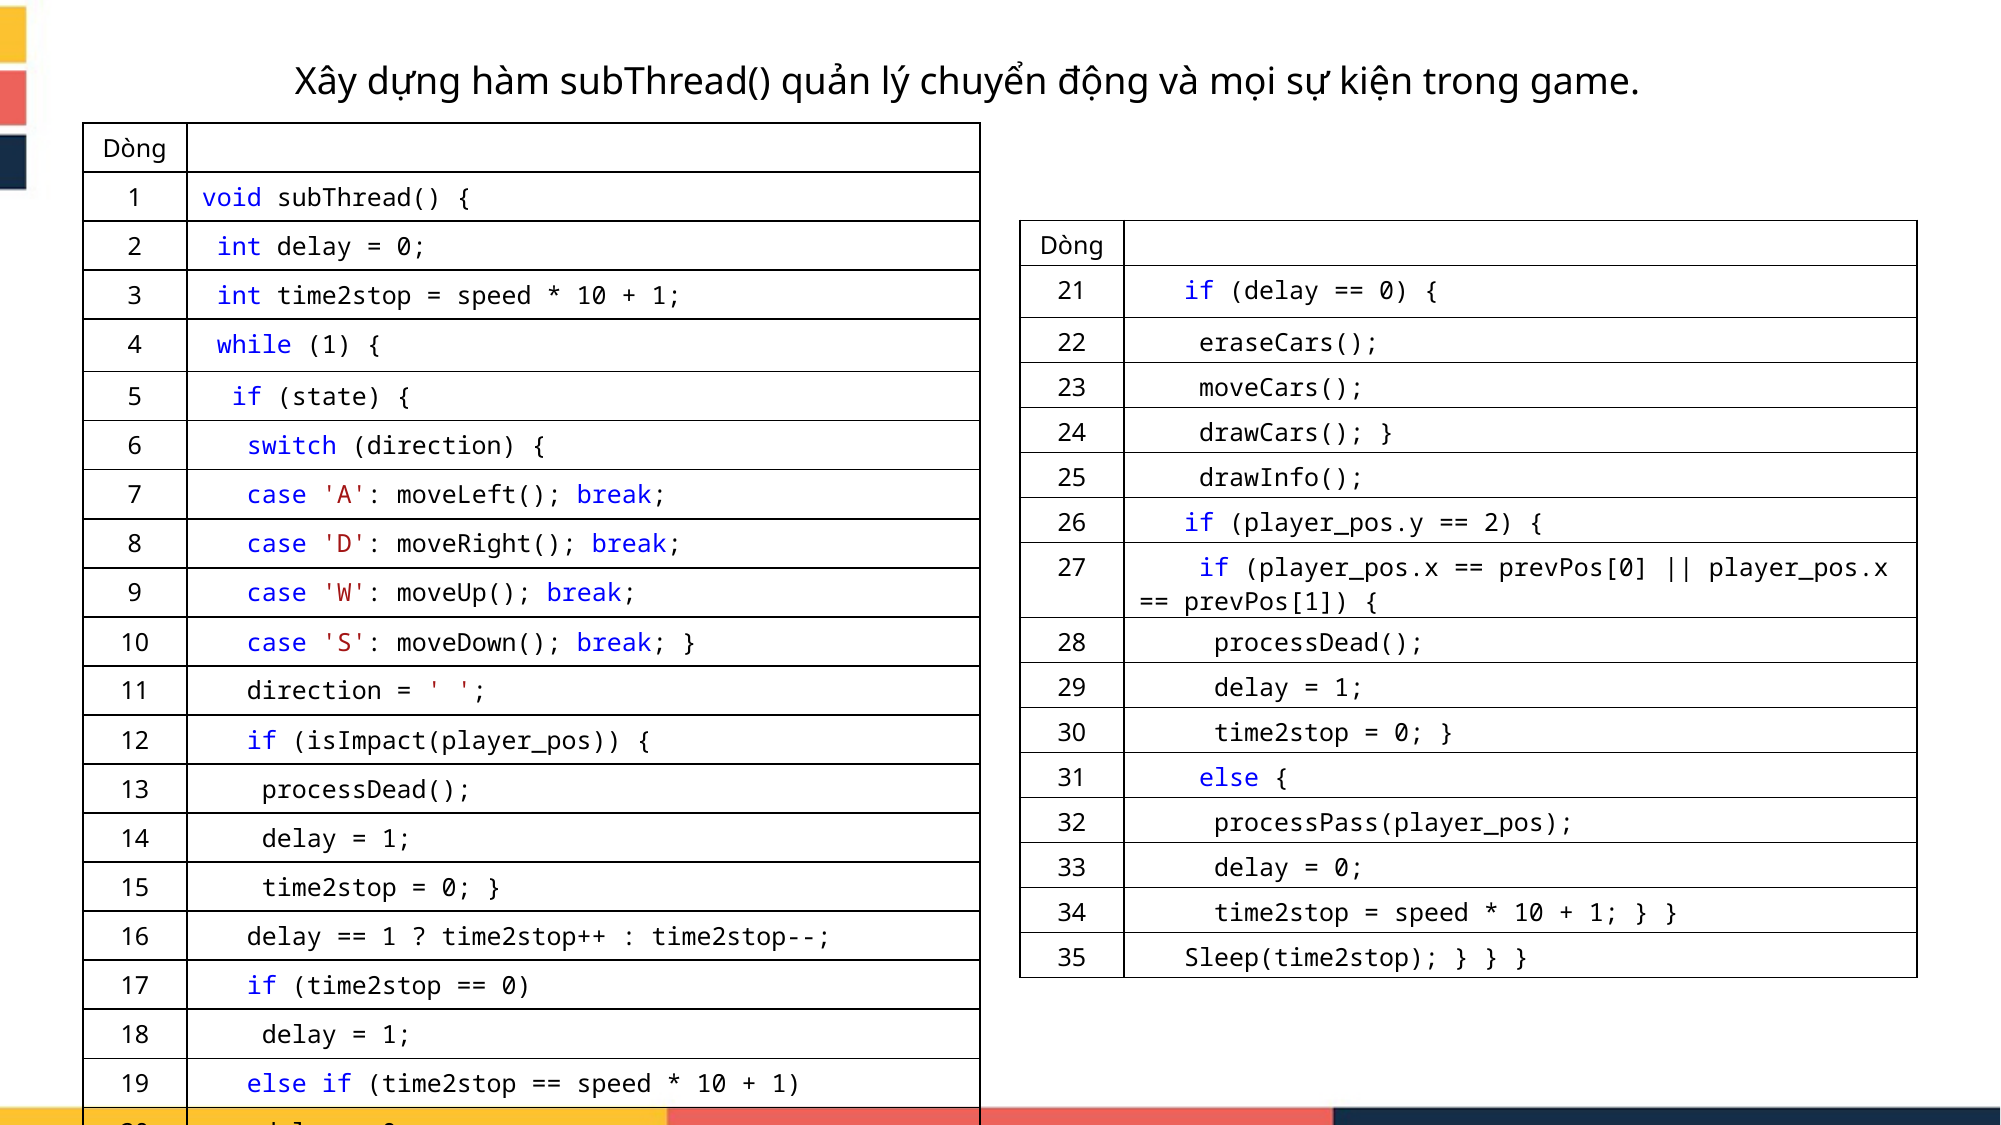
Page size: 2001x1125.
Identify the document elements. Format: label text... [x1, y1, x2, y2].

table_cell eraseCars(); [1125, 318, 1916, 362]
table_cell if (player_pos.y == 2) { [1125, 498, 1916, 542]
table_cell 28 [1021, 618, 1123, 662]
table_cell case 'W': moveUp(); break; [188, 569, 979, 616]
table_cell switch (direction) { [188, 421, 979, 469]
table_cell processDead(); [188, 765, 979, 812]
table_cell delay = 1; [188, 1010, 979, 1058]
table_cell int time2stop = speed * 10 + 1; [188, 271, 979, 318]
table_cell 34 [1021, 888, 1123, 932]
table_cell while (1) { [188, 320, 979, 371]
table_cell 14 [84, 814, 186, 861]
table_cell 26 [1021, 498, 1123, 542]
table_cell 9 [84, 569, 186, 616]
table_cell if (state) { [188, 372, 979, 420]
table_cell else if (time2stop == speed * 10 + 1) [188, 1059, 979, 1107]
table_header [188, 124, 979, 171]
table_cell 25 [1021, 453, 1123, 497]
table_header Dòng [84, 124, 186, 171]
table_cell 12 [84, 716, 186, 763]
picture [0, 0, 2001, 1125]
table_cell 21 [1021, 266, 1123, 317]
table_cell if (player_pos.x == prevPos[0] || player_pos.x == prevPos[1]) { [1125, 543, 1916, 617]
table_cell void subThread() { [188, 173, 979, 220]
table_cell if (delay == 0) { [1125, 266, 1916, 317]
table_cell if (isImpact(player_pos)) { [188, 716, 979, 763]
table_cell 23 [1021, 363, 1123, 407]
table_cell 30 [1021, 708, 1123, 752]
table_cell else { [1125, 753, 1916, 797]
table_cell case 'A': moveLeft(); break; [188, 470, 979, 518]
table_cell processDead(); [1125, 618, 1916, 662]
table_cell 3 [84, 271, 186, 318]
table_header [1125, 221, 1916, 265]
table_cell delay = 1; [1125, 663, 1916, 707]
table_cell case 'S': moveDown(); break; } [188, 618, 979, 665]
table_cell 4 [84, 320, 186, 371]
table_cell drawCars(); } [1125, 408, 1916, 452]
table_cell delay = 0; [1125, 843, 1916, 887]
table_cell moveCars(); [1125, 363, 1916, 407]
table_cell processPass(player_pos); [1125, 798, 1916, 842]
table_cell 29 [1021, 663, 1123, 707]
table_cell 19 [84, 1059, 186, 1107]
table_cell 11 [84, 667, 186, 714]
table_cell 1 [84, 173, 186, 220]
table_cell 20 [84, 1108, 186, 1125]
table_cell 7 [84, 470, 186, 518]
table_cell 18 [84, 1010, 186, 1058]
table_cell 2 [84, 222, 186, 269]
table_cell if (time2stop == 0) [188, 961, 979, 1008]
table_cell direction = ' '; [188, 667, 979, 714]
table_cell 24 [1021, 408, 1123, 452]
table_header Dòng [1021, 221, 1123, 265]
table_cell 17 [84, 961, 186, 1008]
table_cell 6 [84, 421, 186, 469]
table_cell 8 [84, 520, 186, 567]
table_cell 35 [1021, 933, 1123, 977]
table_cell 32 [1021, 798, 1123, 842]
table_cell time2stop = 0; } [1125, 708, 1916, 752]
table_cell 13 [84, 765, 186, 812]
table_cell 22 [1021, 318, 1123, 362]
table_cell time2stop = 0; } [188, 863, 979, 910]
table_cell 15 [84, 863, 186, 910]
table_cell 10 [84, 618, 186, 665]
table_cell Sleep(time2stop); } } } [1125, 933, 1916, 977]
table_cell drawInfo(); [1125, 453, 1916, 497]
table_cell 31 [1021, 753, 1123, 797]
text_box Xây dựng hàm subThread() quản lý chuyển động và mọi sự kiện trong game. [280, 49, 1760, 110]
table_cell 16 [84, 912, 186, 959]
table_cell int delay = 0; [188, 222, 979, 269]
table_cell time2stop = speed * 10 + 1; } } [1125, 888, 1916, 932]
table_cell delay == 1 ? time2stop++ : time2stop--; [188, 912, 979, 959]
table_cell 5 [84, 372, 186, 420]
table_cell 33 [1021, 843, 1123, 887]
table_cell 27 [1021, 543, 1123, 617]
table_cell case 'D': moveRight(); break; [188, 520, 979, 567]
table_cell delay = 0; [188, 1108, 979, 1125]
table_cell delay = 1; [188, 814, 979, 861]
